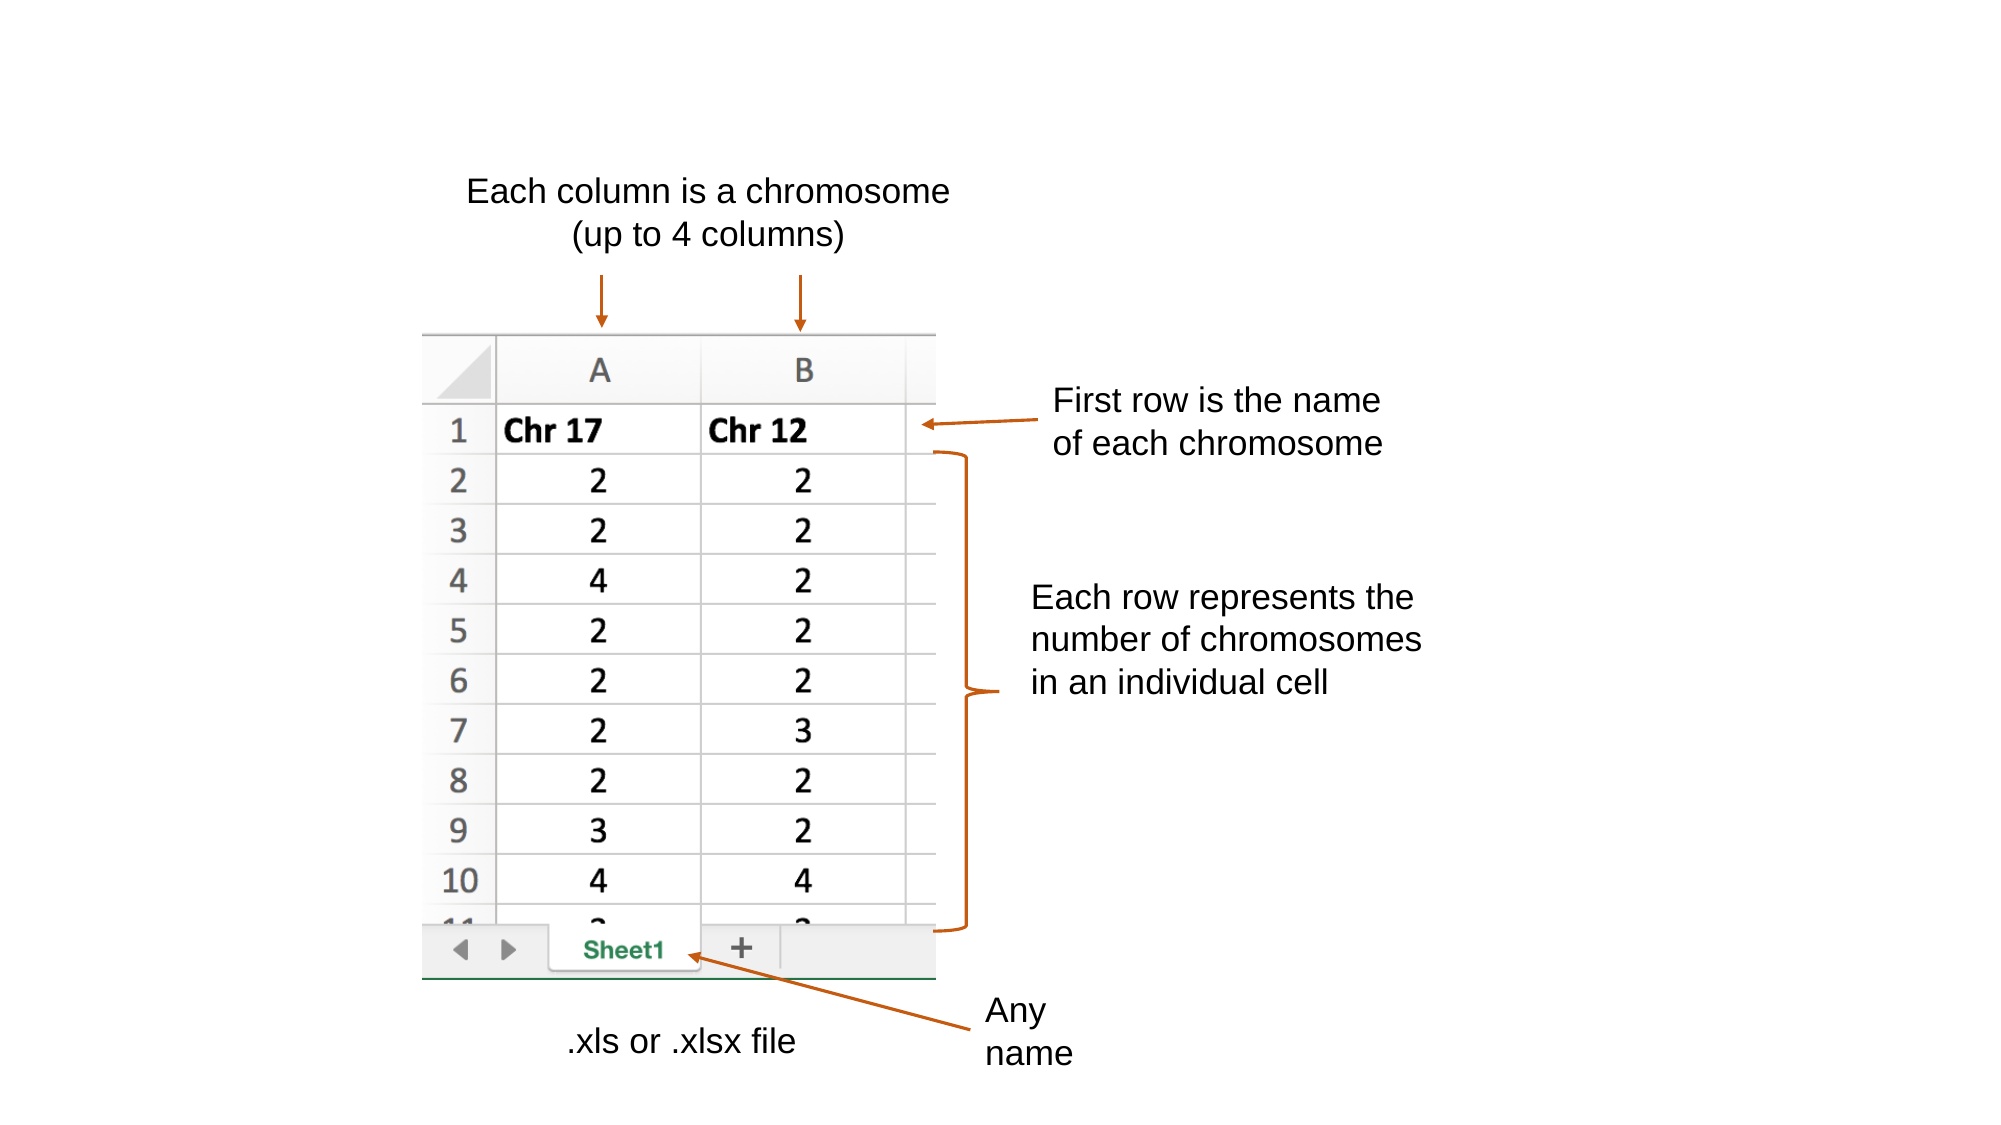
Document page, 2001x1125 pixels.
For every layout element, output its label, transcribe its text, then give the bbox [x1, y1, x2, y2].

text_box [687, 954, 971, 1031]
text_box [936, 451, 1000, 932]
text_box Each row represents the number of chromosomes in an individual cell [1016, 566, 1446, 709]
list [422, 332, 936, 980]
text_box Any name [970, 979, 1160, 1080]
text_box .xls or .xlsx file [410, 1010, 953, 1068]
text_box Each column is a chromosome (up to 4 columns) [437, 161, 980, 261]
text_box First row is the name of each chromosome [1037, 369, 1426, 470]
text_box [921, 420, 1038, 425]
